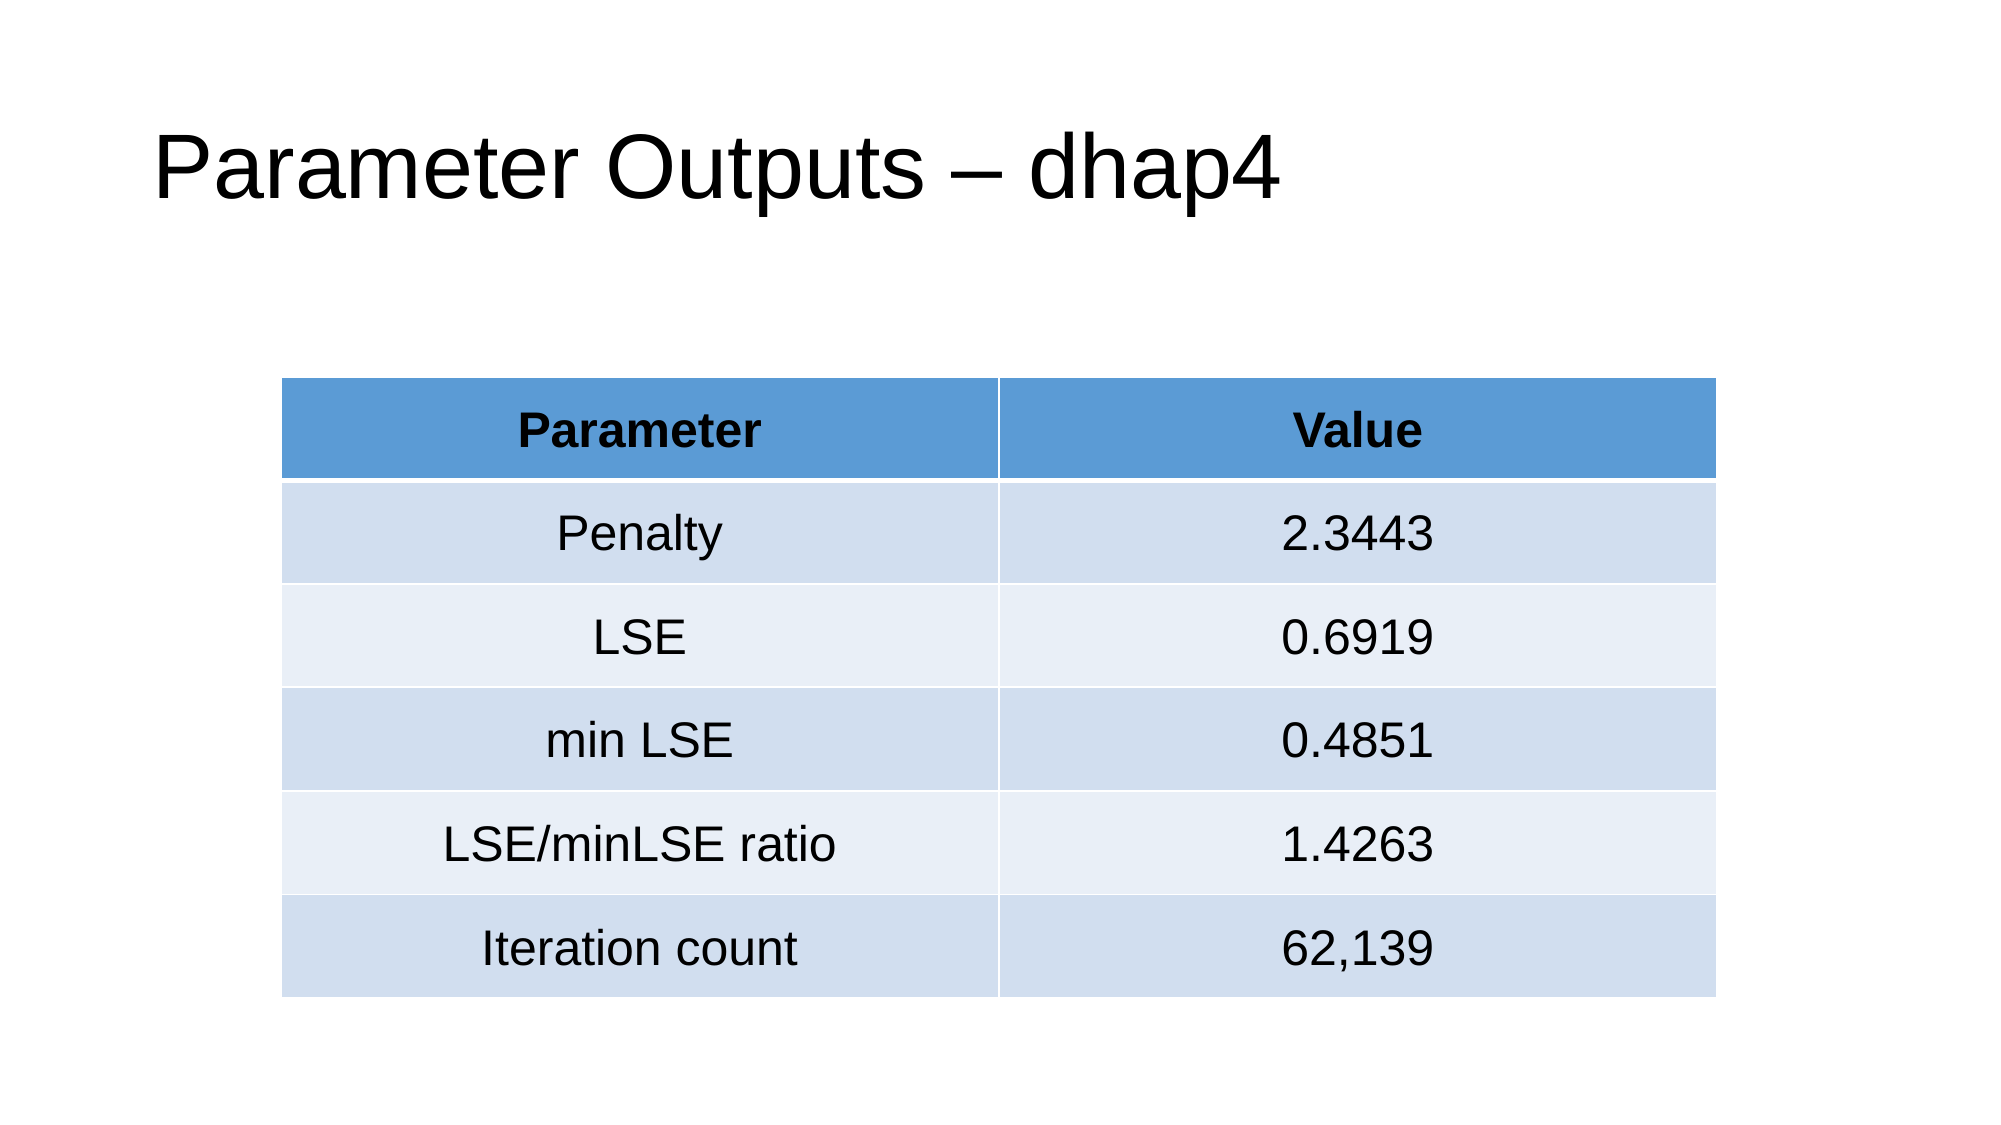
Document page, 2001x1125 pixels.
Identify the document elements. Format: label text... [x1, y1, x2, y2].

table_cell Penalty [282, 483, 998, 583]
table_cell 1.4263 [1000, 792, 1716, 894]
table_cell min LSE [282, 688, 998, 790]
table_cell LSE/minLSE ratio [282, 792, 998, 894]
table_cell Iteration count [282, 895, 998, 997]
table_header Value [1000, 378, 1716, 478]
table_cell 62,139 [1000, 895, 1716, 997]
table_cell 2.3443 [1000, 483, 1716, 583]
table_header Parameter [282, 378, 998, 478]
title Parameter Outputs – dhap4 [137, 59, 1863, 278]
table_cell 0.4851 [1000, 688, 1716, 790]
table_cell 0.6919 [1000, 585, 1716, 686]
table_cell LSE [282, 585, 998, 686]
